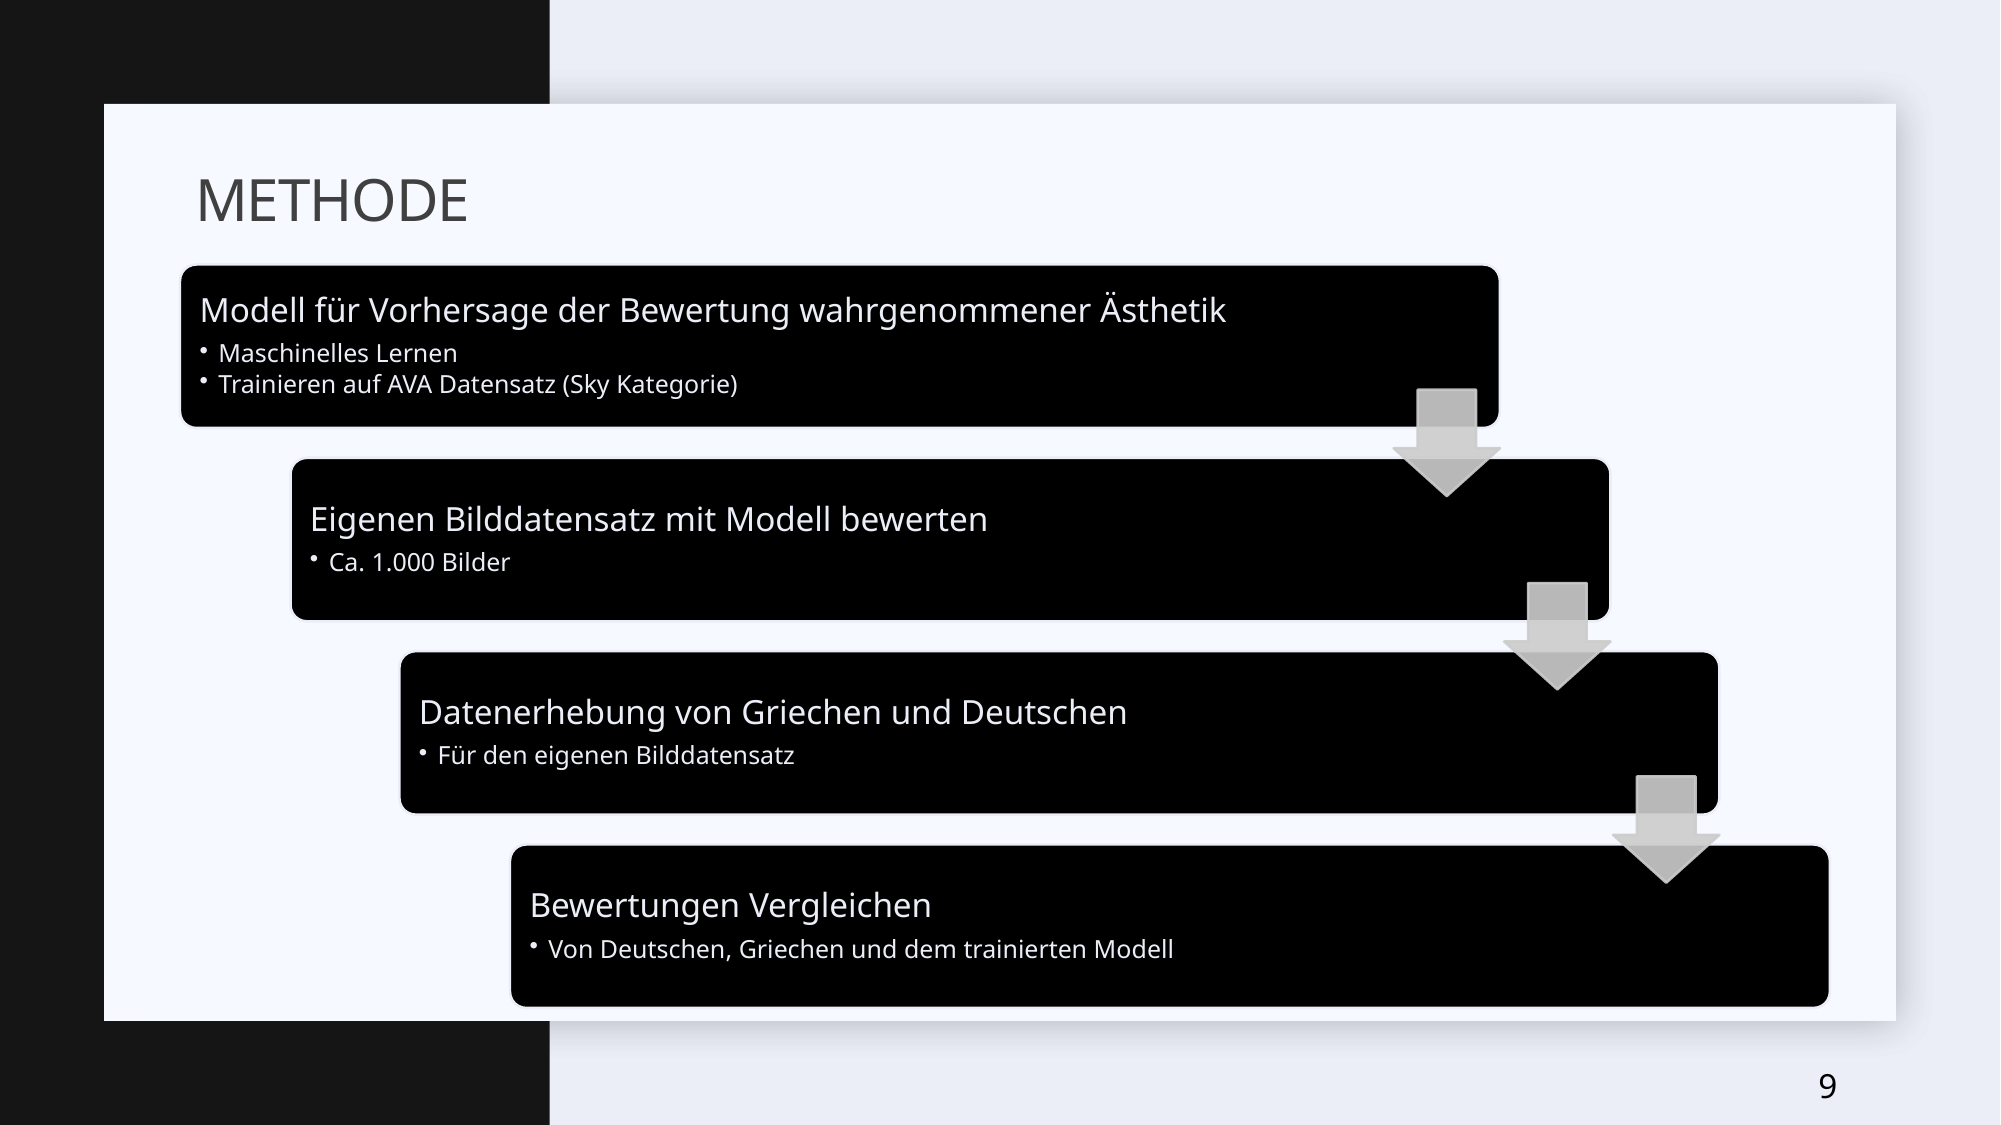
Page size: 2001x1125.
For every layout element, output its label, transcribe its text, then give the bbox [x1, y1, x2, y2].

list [179, 263, 1831, 1009]
slide_number 9 [1803, 1057, 1932, 1118]
title Methode [180, 154, 1830, 251]
